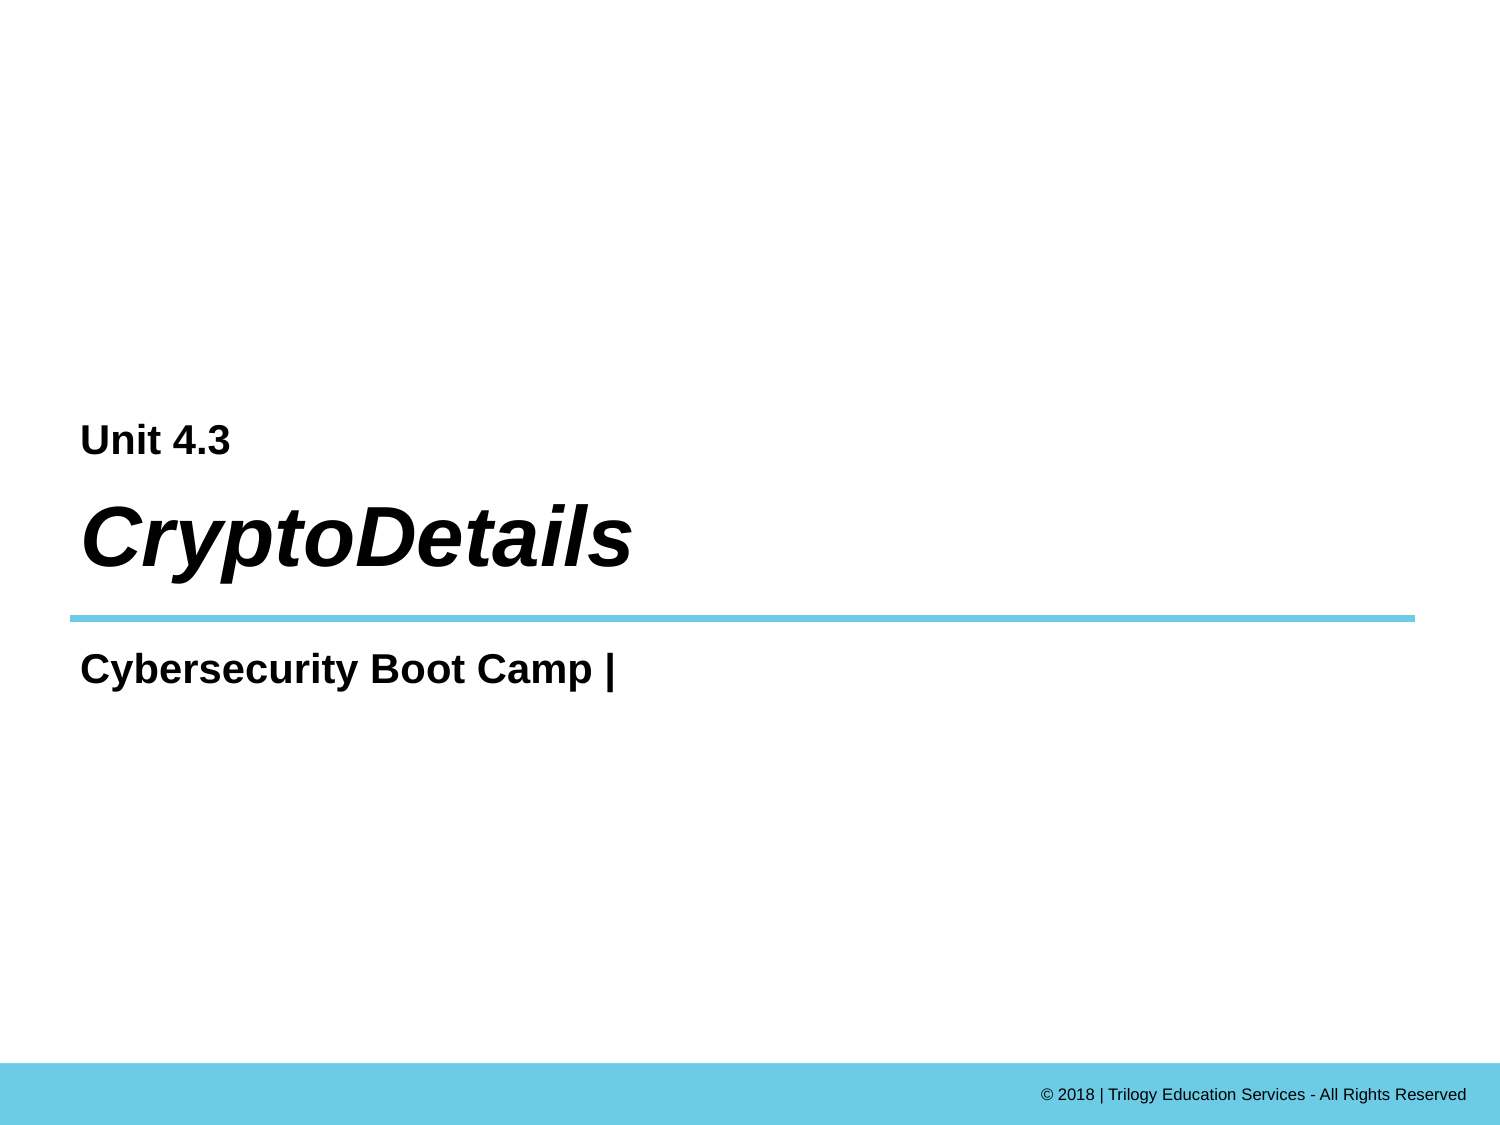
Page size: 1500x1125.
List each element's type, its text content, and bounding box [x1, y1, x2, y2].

list Cybersecurity Boot Camp | [65, 639, 638, 703]
title CryptoDetails [65, 480, 1416, 598]
list Unit 4.3 [65, 410, 509, 474]
